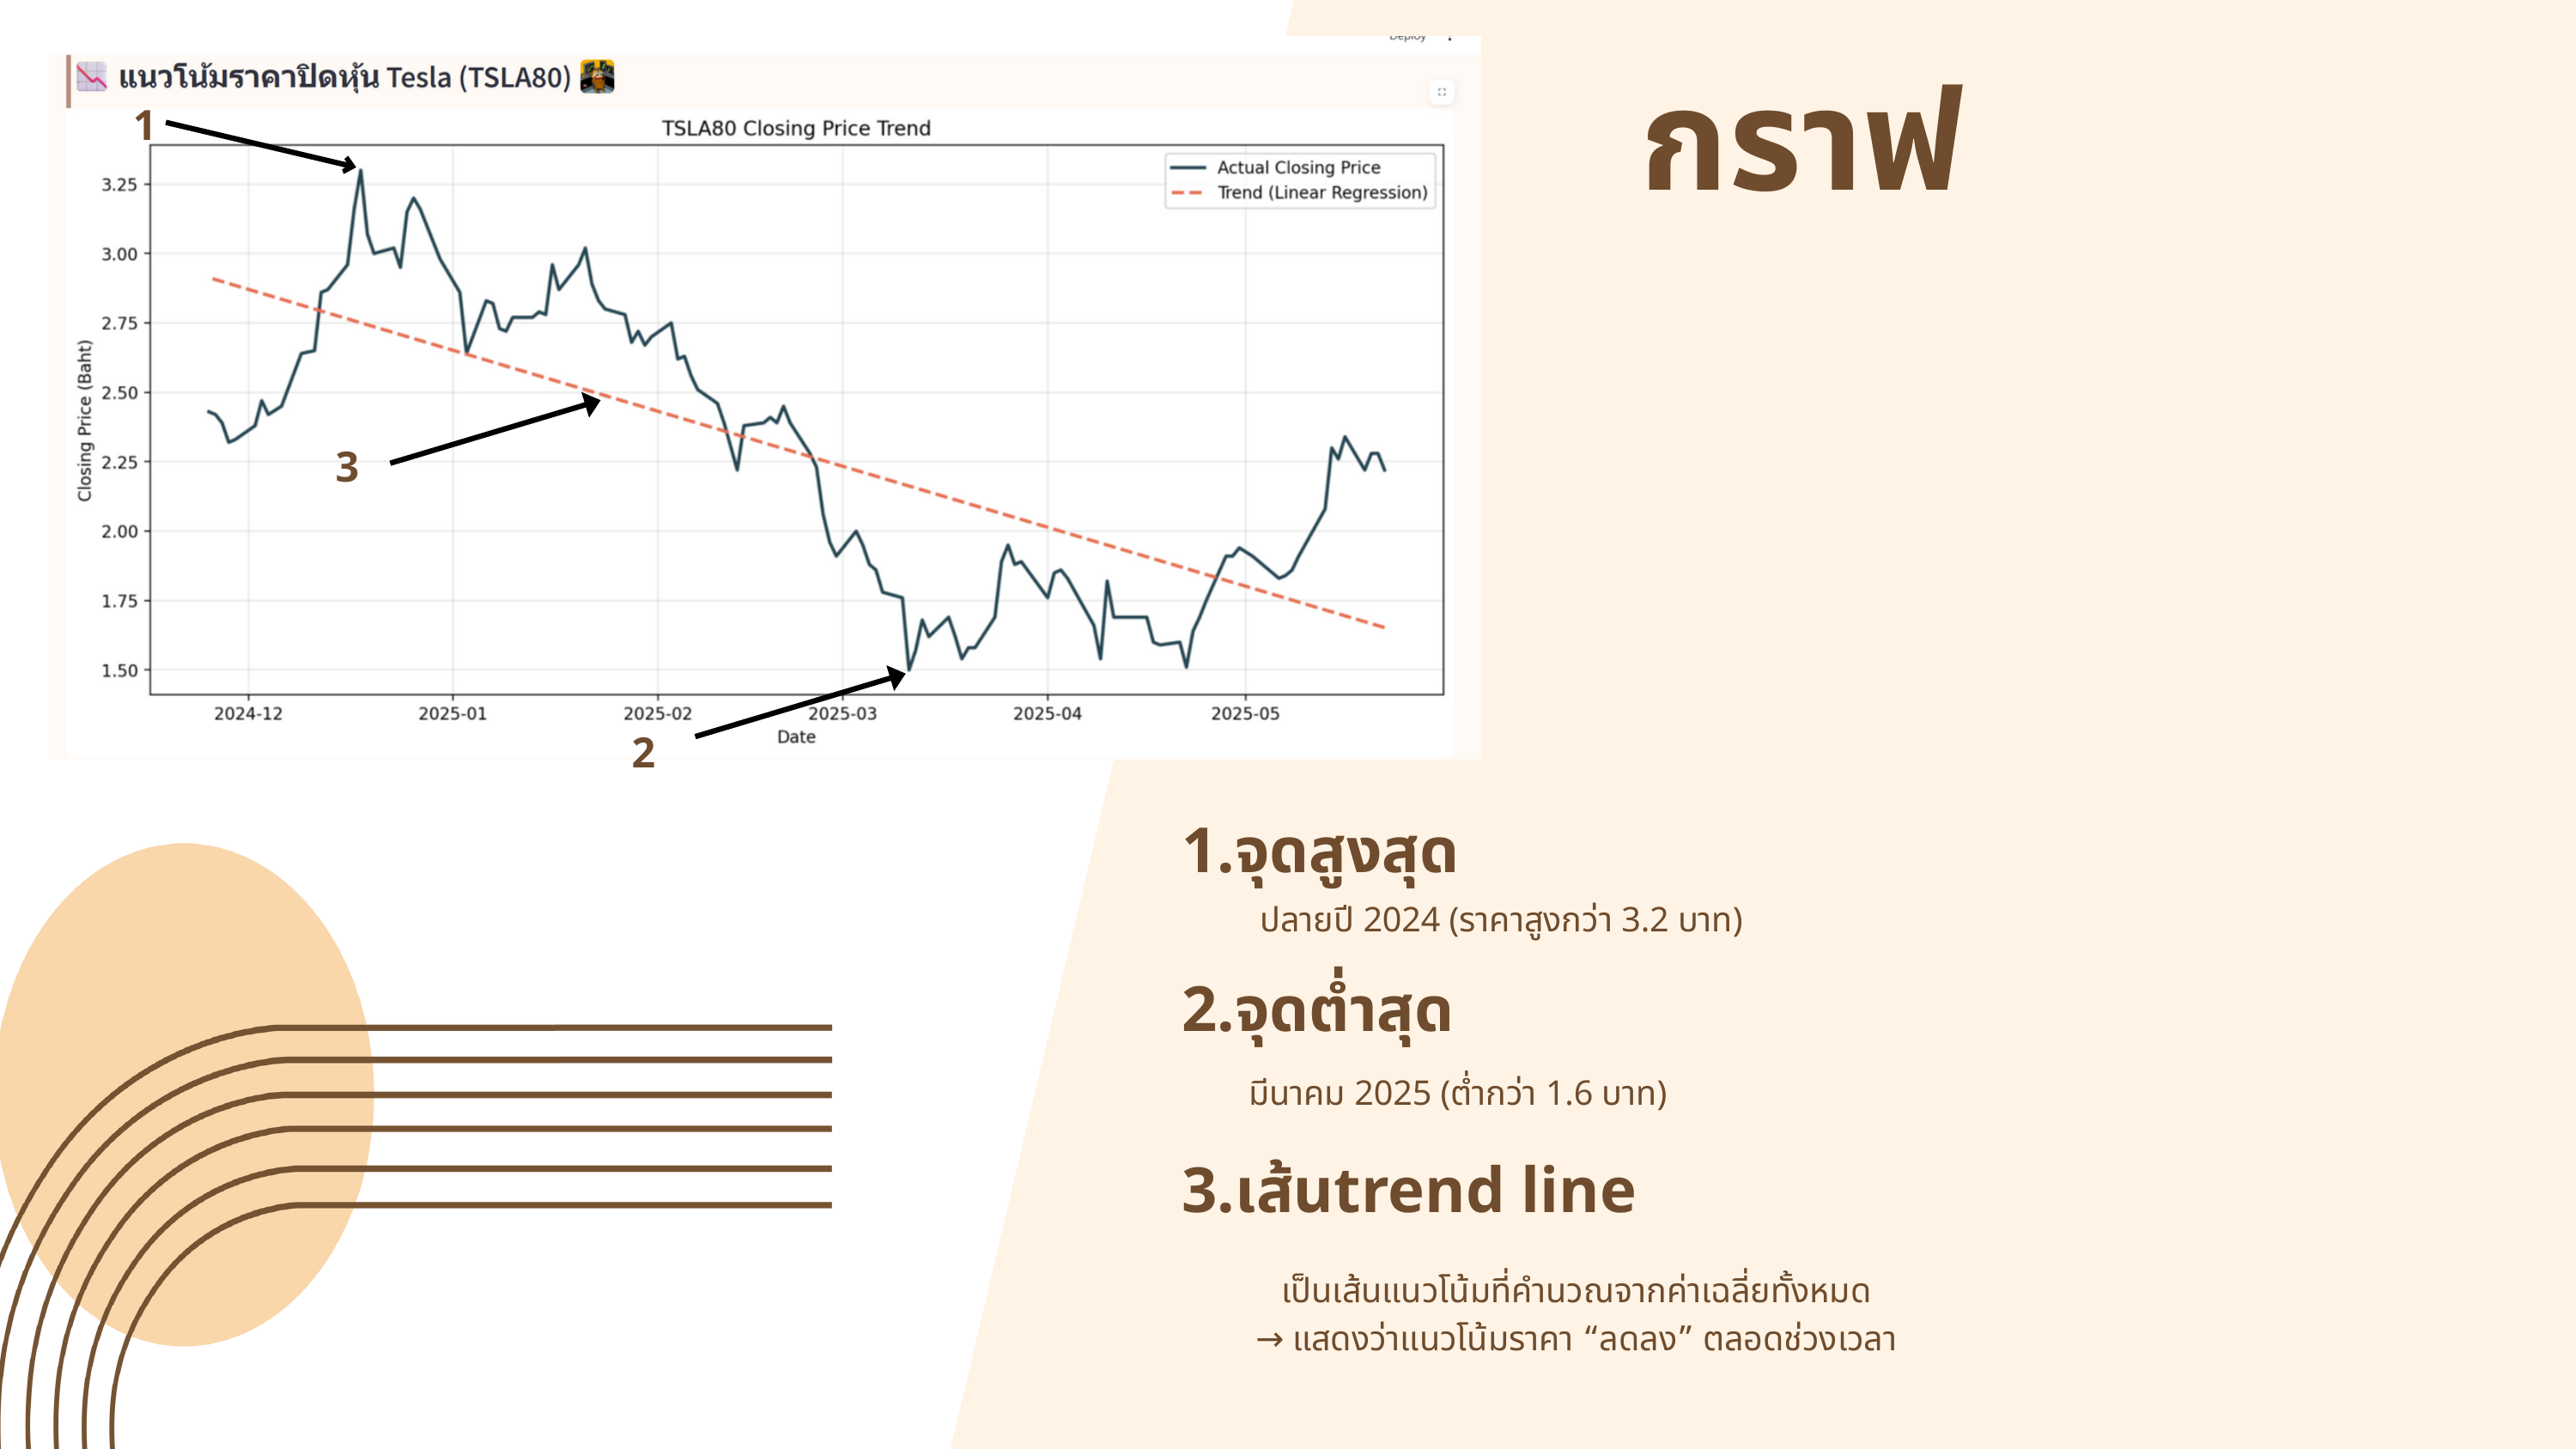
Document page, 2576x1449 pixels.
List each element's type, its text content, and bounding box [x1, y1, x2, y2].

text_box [896, 0, 2576, 1449]
text_box 2 [600, 717, 687, 776]
text_box [48, 36, 890, 760]
text_box [0, 843, 890, 1449]
text_box [500, 394, 601, 431]
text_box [64, 83, 496, 515]
